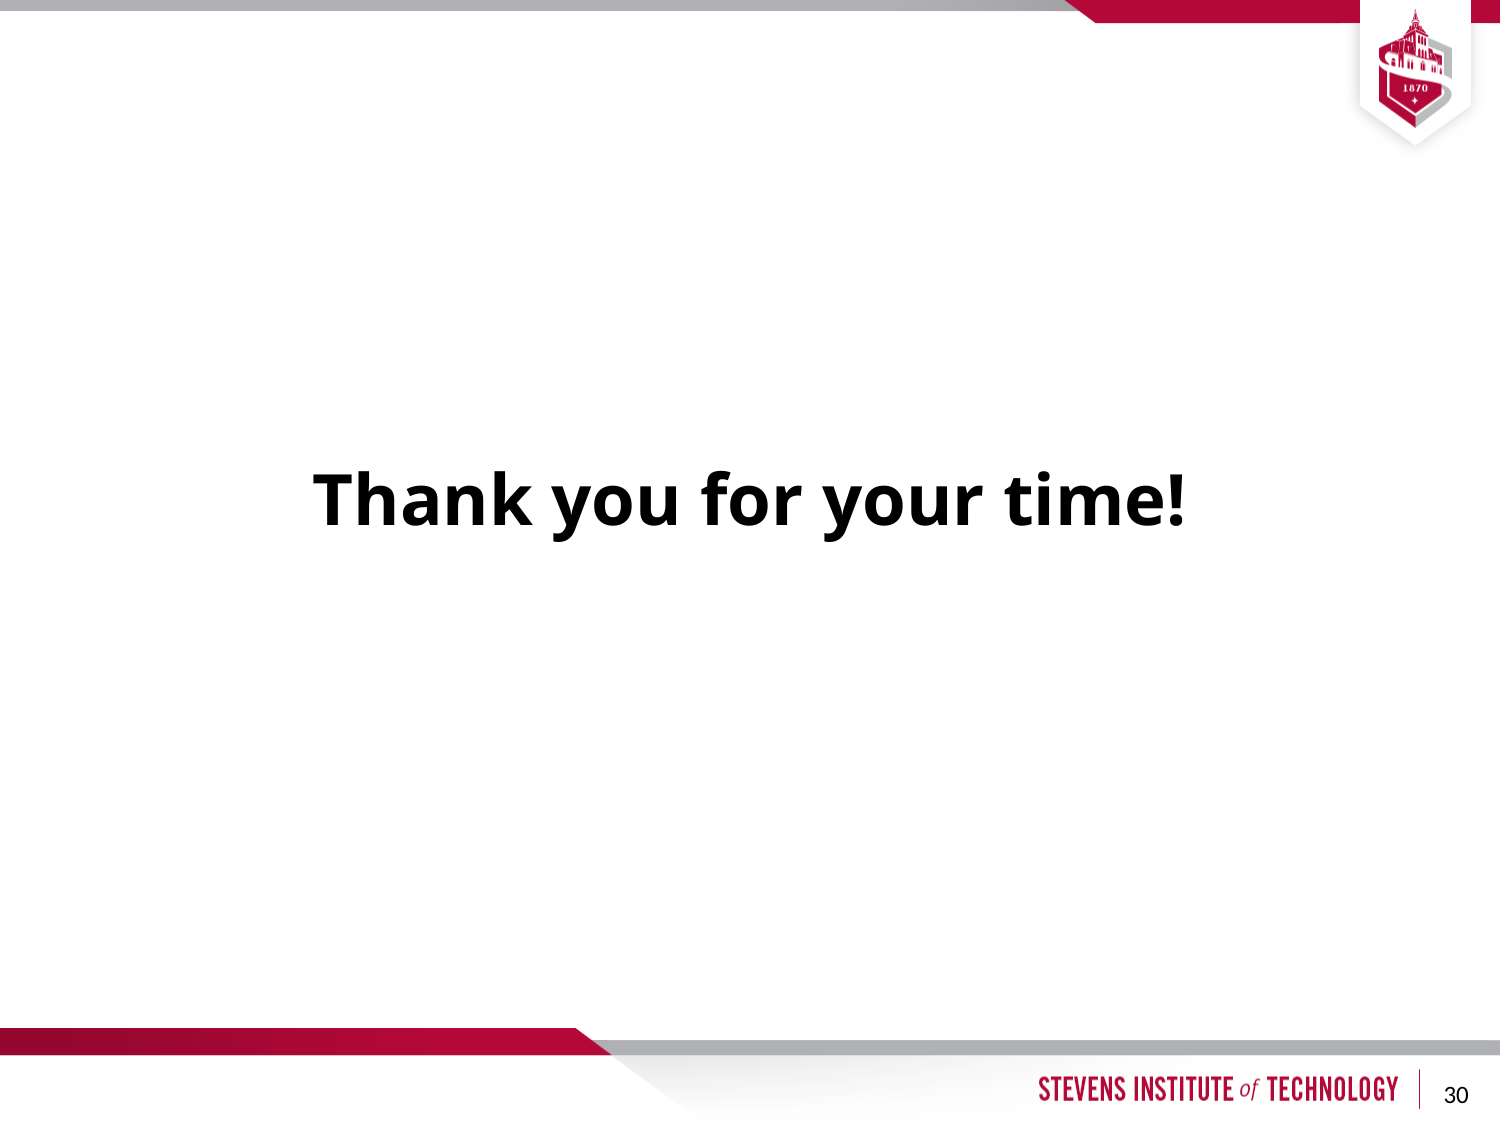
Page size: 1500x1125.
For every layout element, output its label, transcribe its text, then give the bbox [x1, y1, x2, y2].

title Thank you for your time! [100, 439, 1400, 627]
picture [0, 0, 1500, 160]
picture [0, 1028, 1500, 1125]
slide_number ‹#› [1428, 1071, 1490, 1108]
